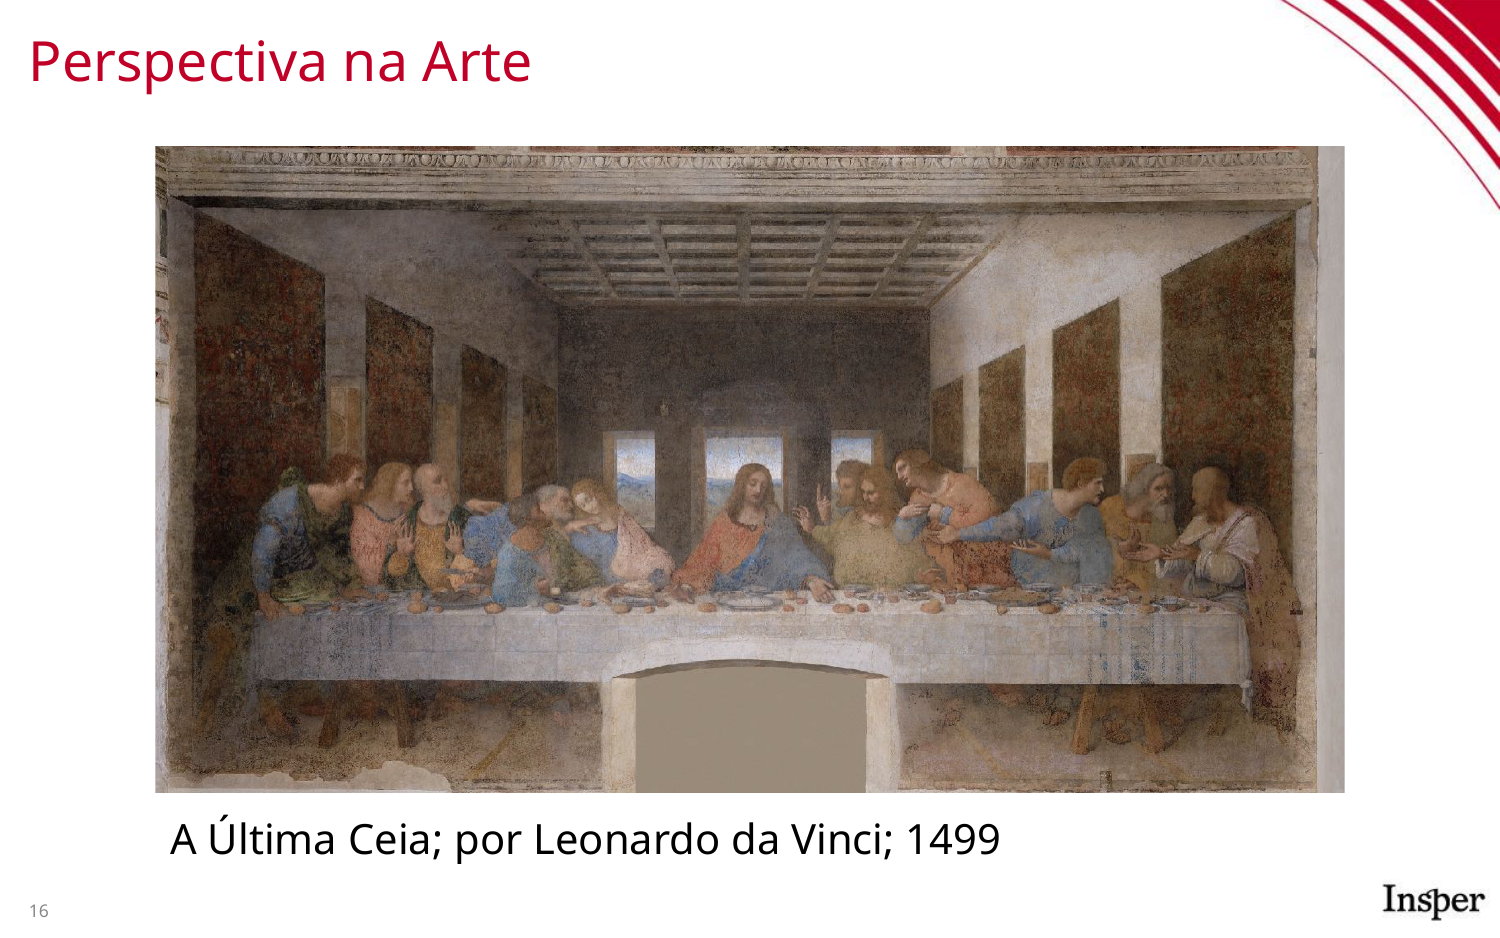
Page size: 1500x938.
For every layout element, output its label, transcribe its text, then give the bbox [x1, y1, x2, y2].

slide_number 16 [0, 887, 78, 938]
picture [154, 0, 1500, 938]
list A Última Ceia; por Leonardo da Vinci; 1499 [155, 805, 1447, 873]
title Perspectiva na Arte [13, 18, 1397, 104]
